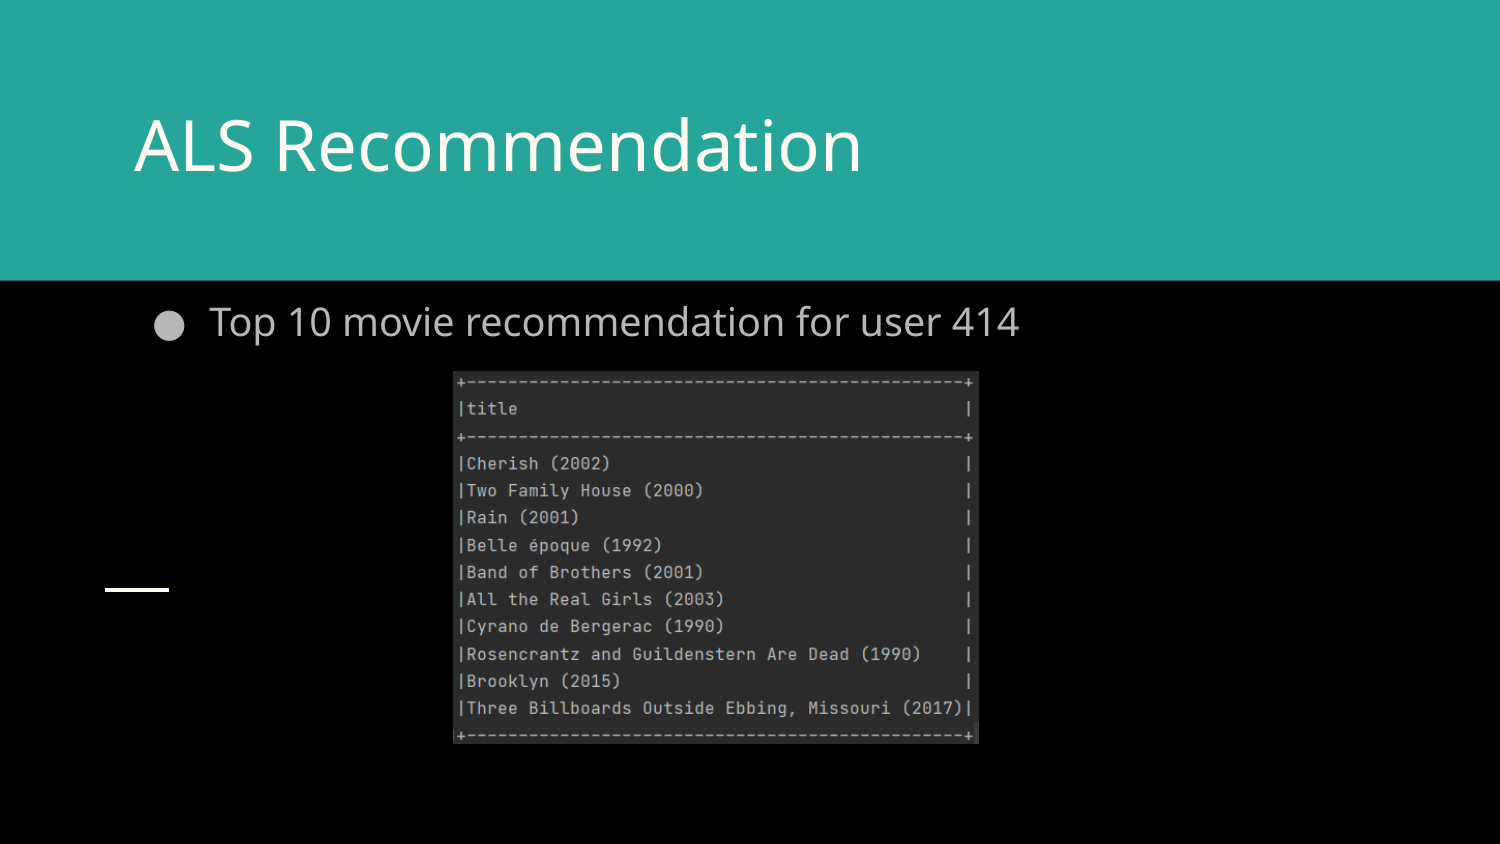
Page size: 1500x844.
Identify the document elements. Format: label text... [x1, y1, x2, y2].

subtitle Top 10 movie recommendation for user 414 [119, 282, 1381, 371]
title ALS Recommendation [119, 85, 1381, 201]
picture [453, 370, 980, 744]
